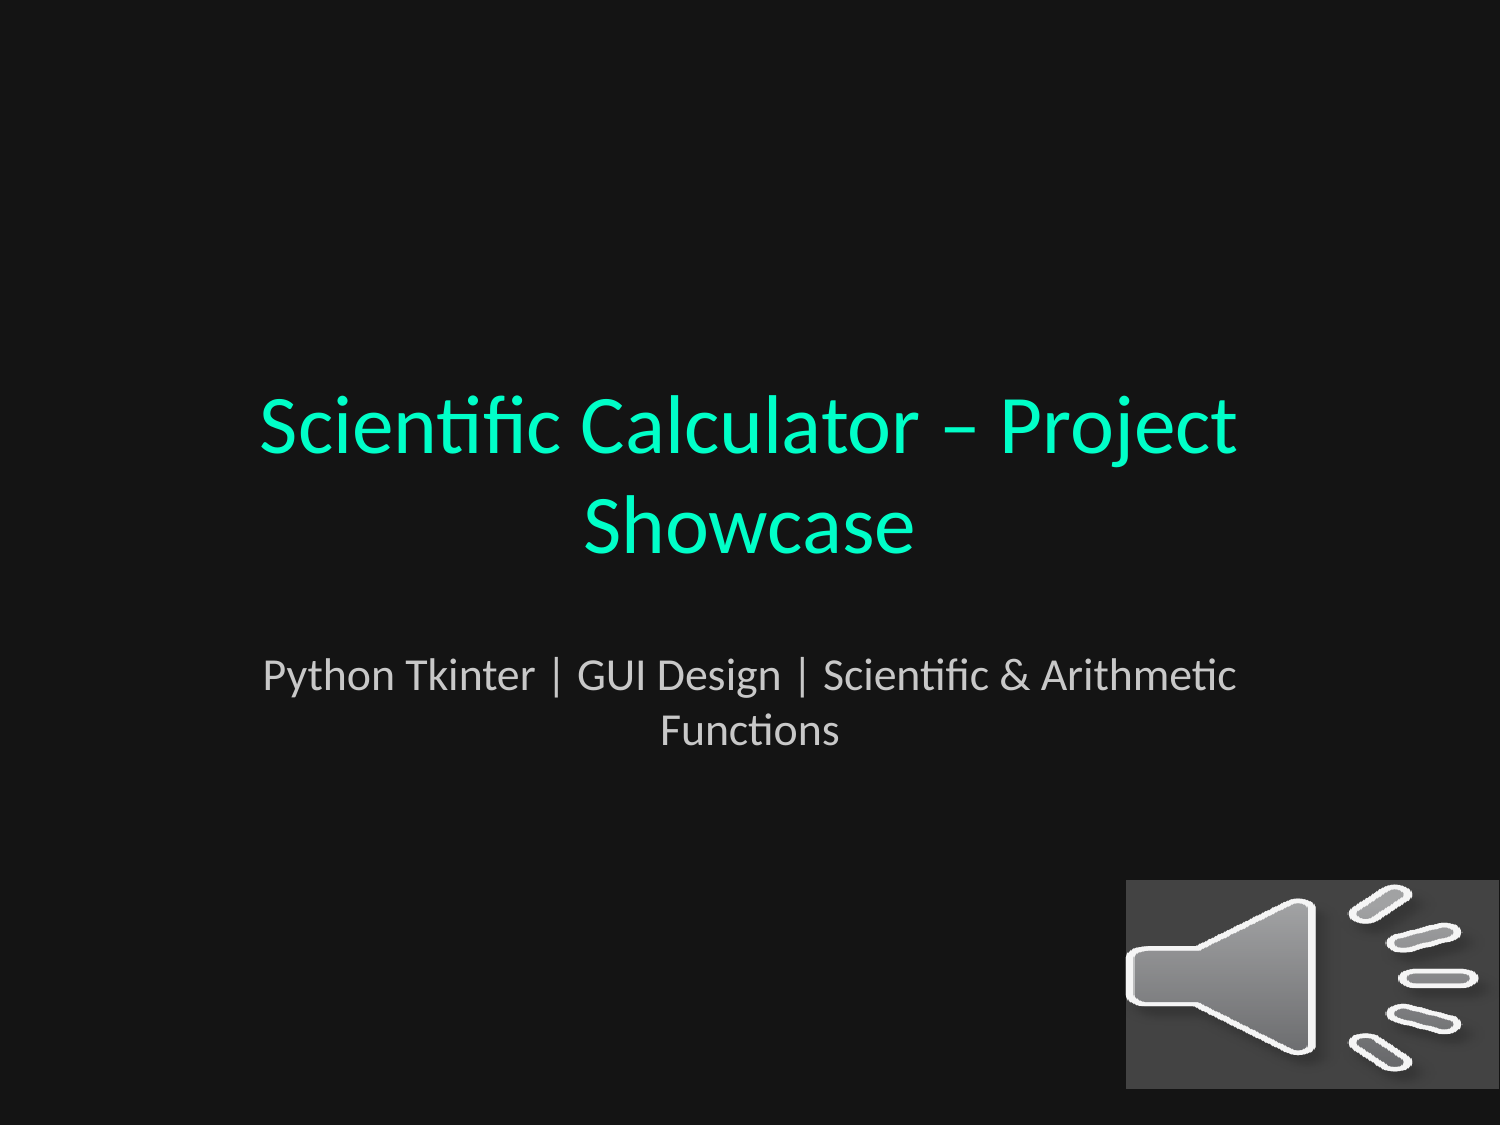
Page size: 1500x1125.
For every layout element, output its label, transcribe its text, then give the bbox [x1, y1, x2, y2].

picture [1124, 878, 1500, 1091]
subtitle Python Tkinter | GUI Design | Scientific & Arithmetic Functions [225, 637, 1275, 925]
title Scientific Calculator – Project Showcase [112, 349, 1388, 591]
